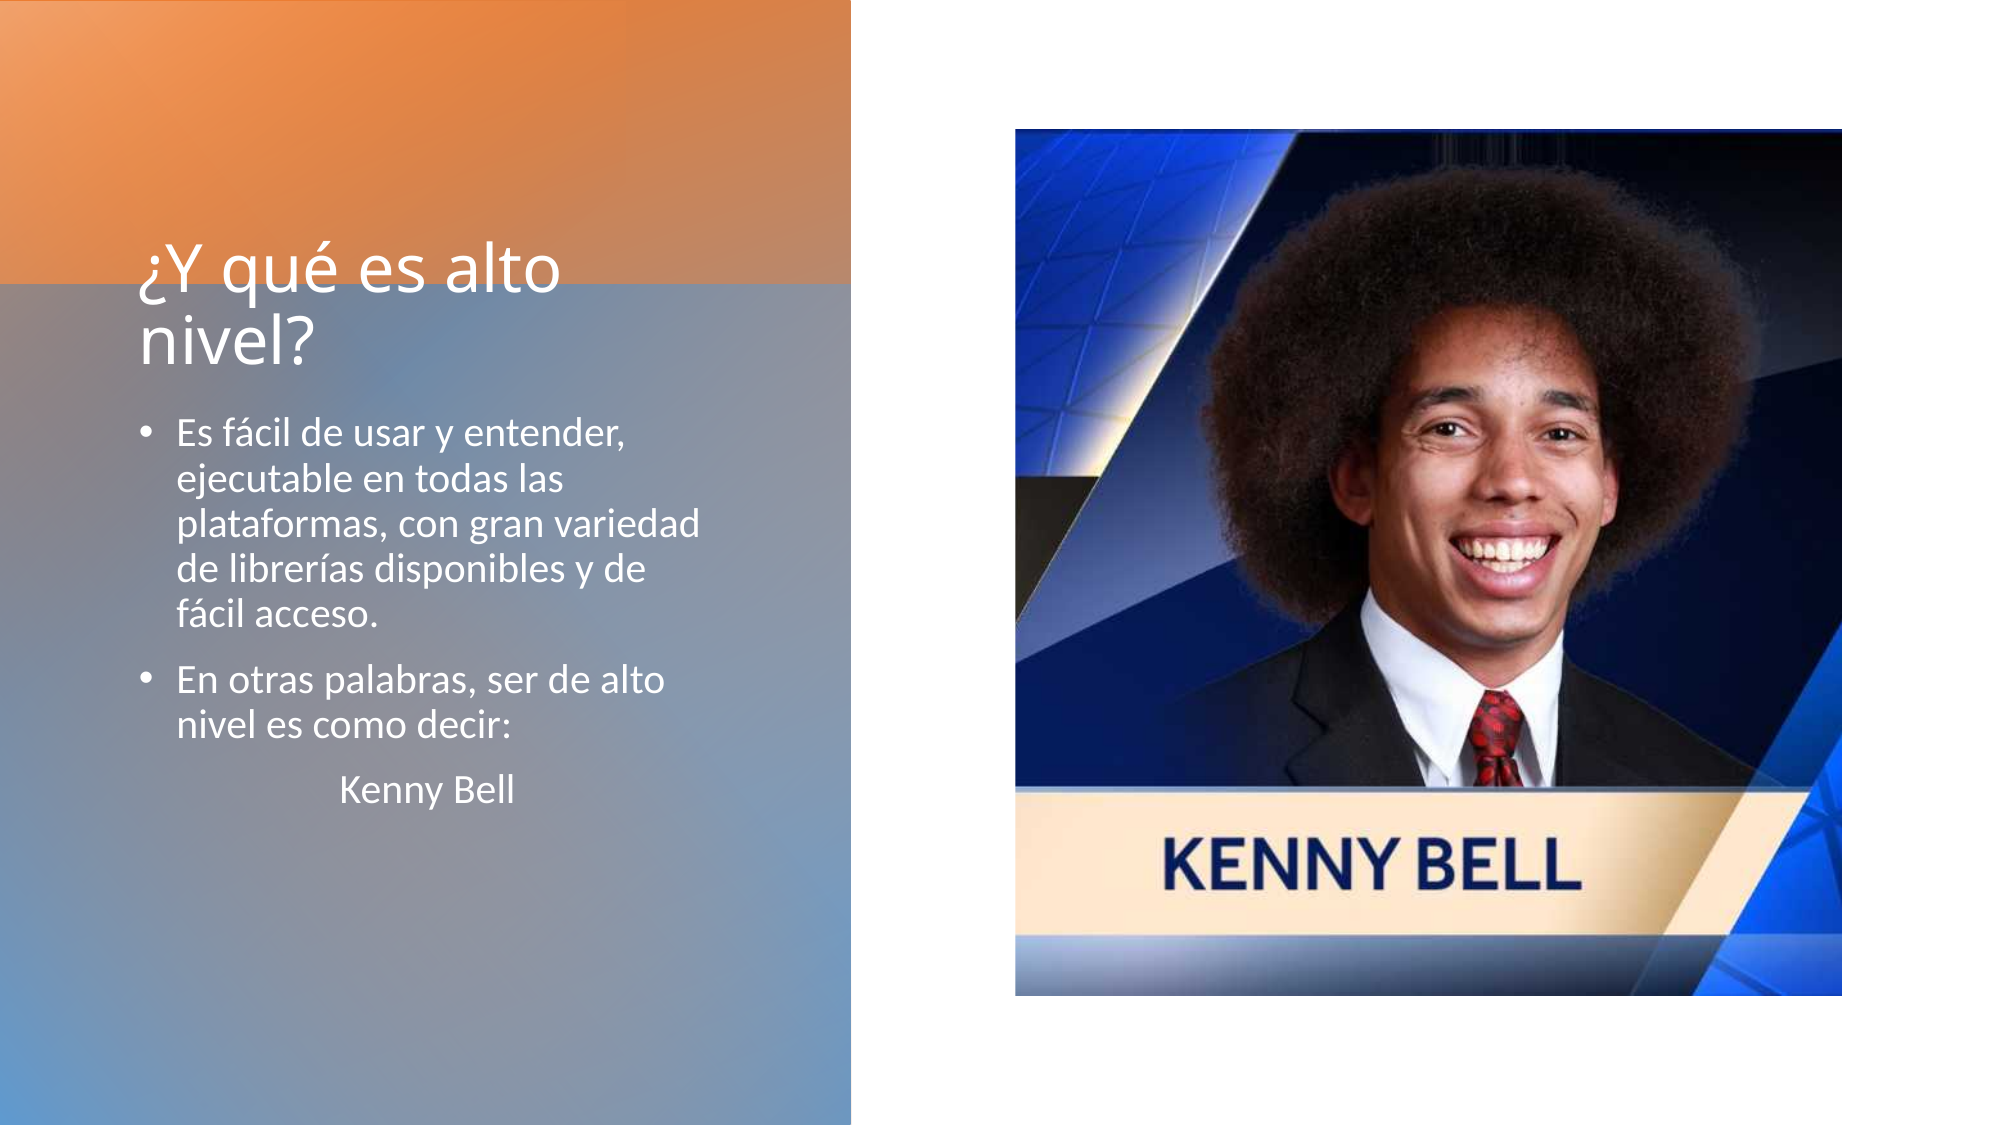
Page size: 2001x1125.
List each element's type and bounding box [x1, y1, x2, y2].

text_box [0, 0, 853, 1125]
picture [1015, 129, 1842, 996]
